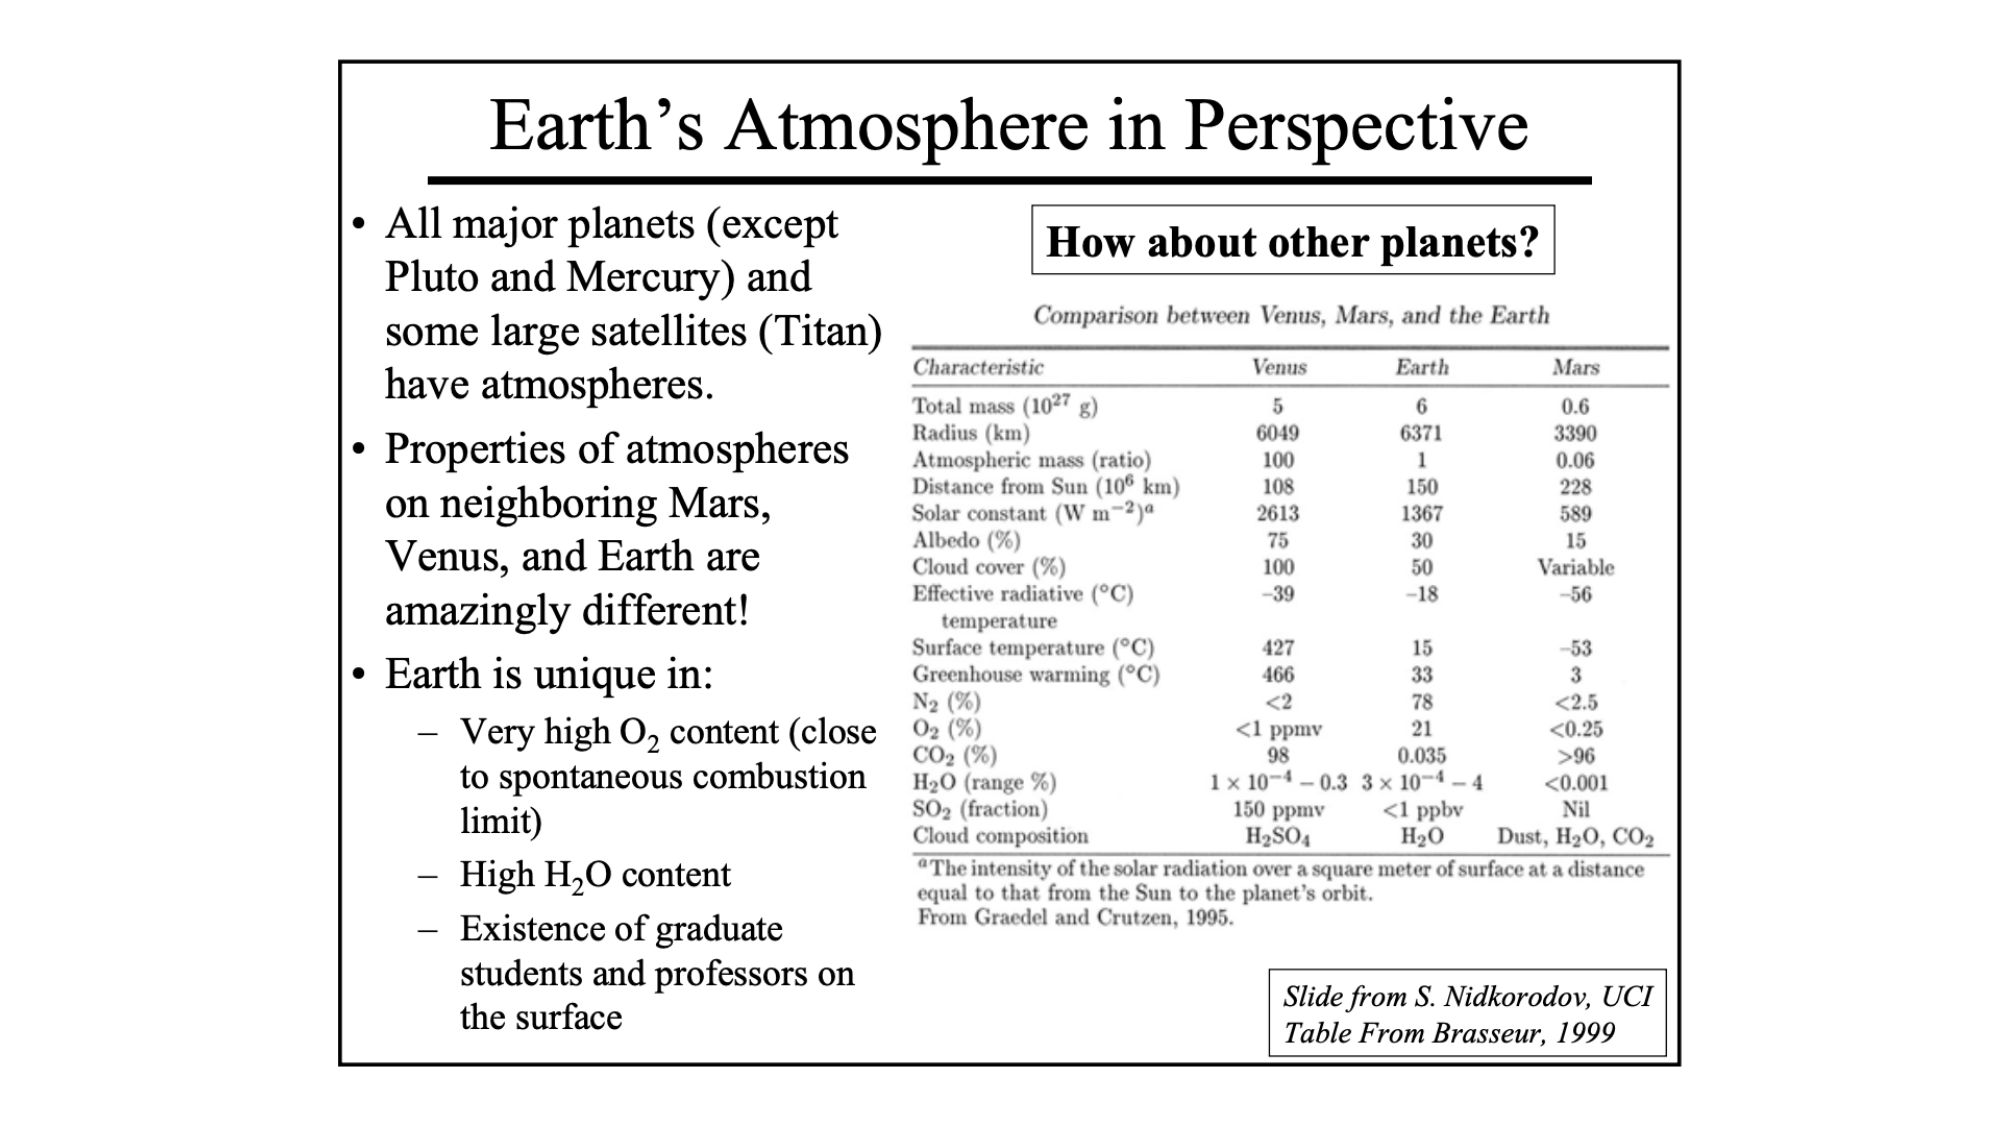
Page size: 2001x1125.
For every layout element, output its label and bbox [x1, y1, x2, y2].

picture [310, 47, 1690, 1078]
